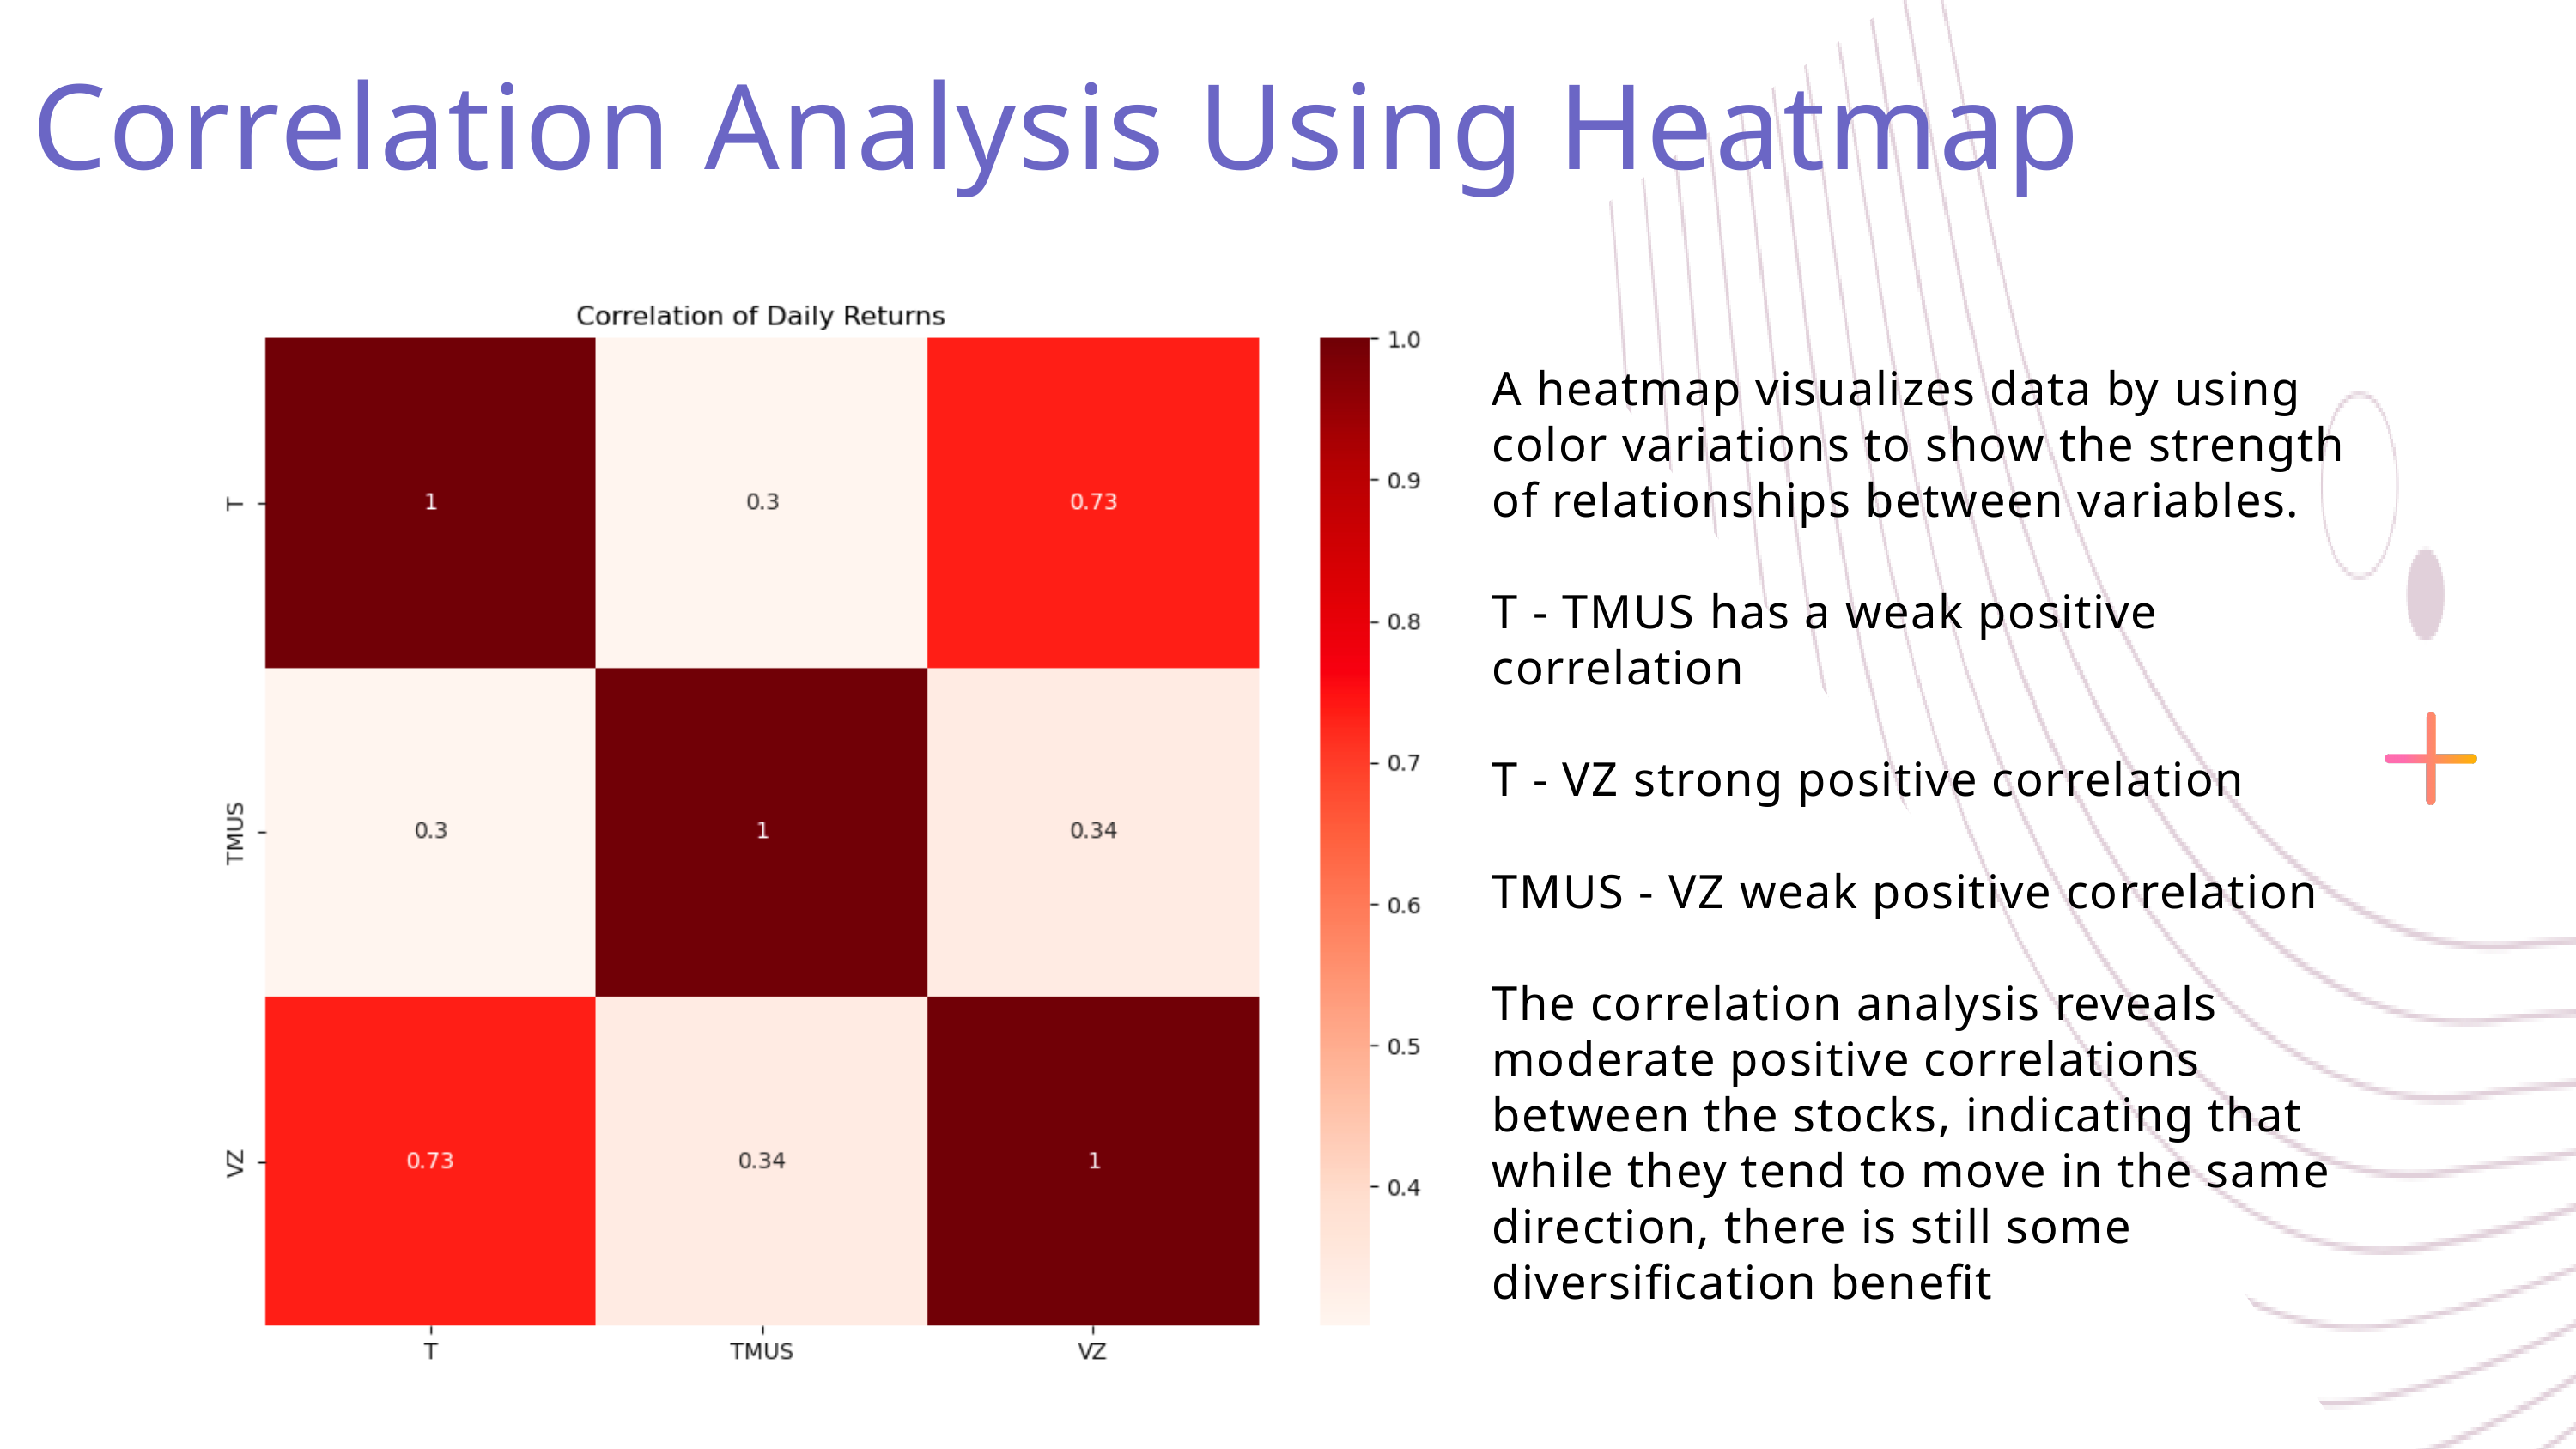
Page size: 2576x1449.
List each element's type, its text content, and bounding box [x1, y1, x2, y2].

text_box [2409, 712, 2477, 805]
text_box Correlation Analysis Using Heatmap [32, 40, 2506, 194]
text_box [1840, 0, 2429, 40]
text_box [1524, 152, 2576, 1449]
text_box [211, 290, 1437, 1380]
text_box A heatmap visualizes data by using color variations to show the strength of relationships between variables. T - TMUS has a weak positive correlation T - VZ strong positive correlation TMUS - VZ weak positive correlation The correlation analysis reveals moderate positive correlations between the stocks, indicating that while they tend to move in the same direction, there is still some diversification benefit [1492, 359, 2409, 1358]
